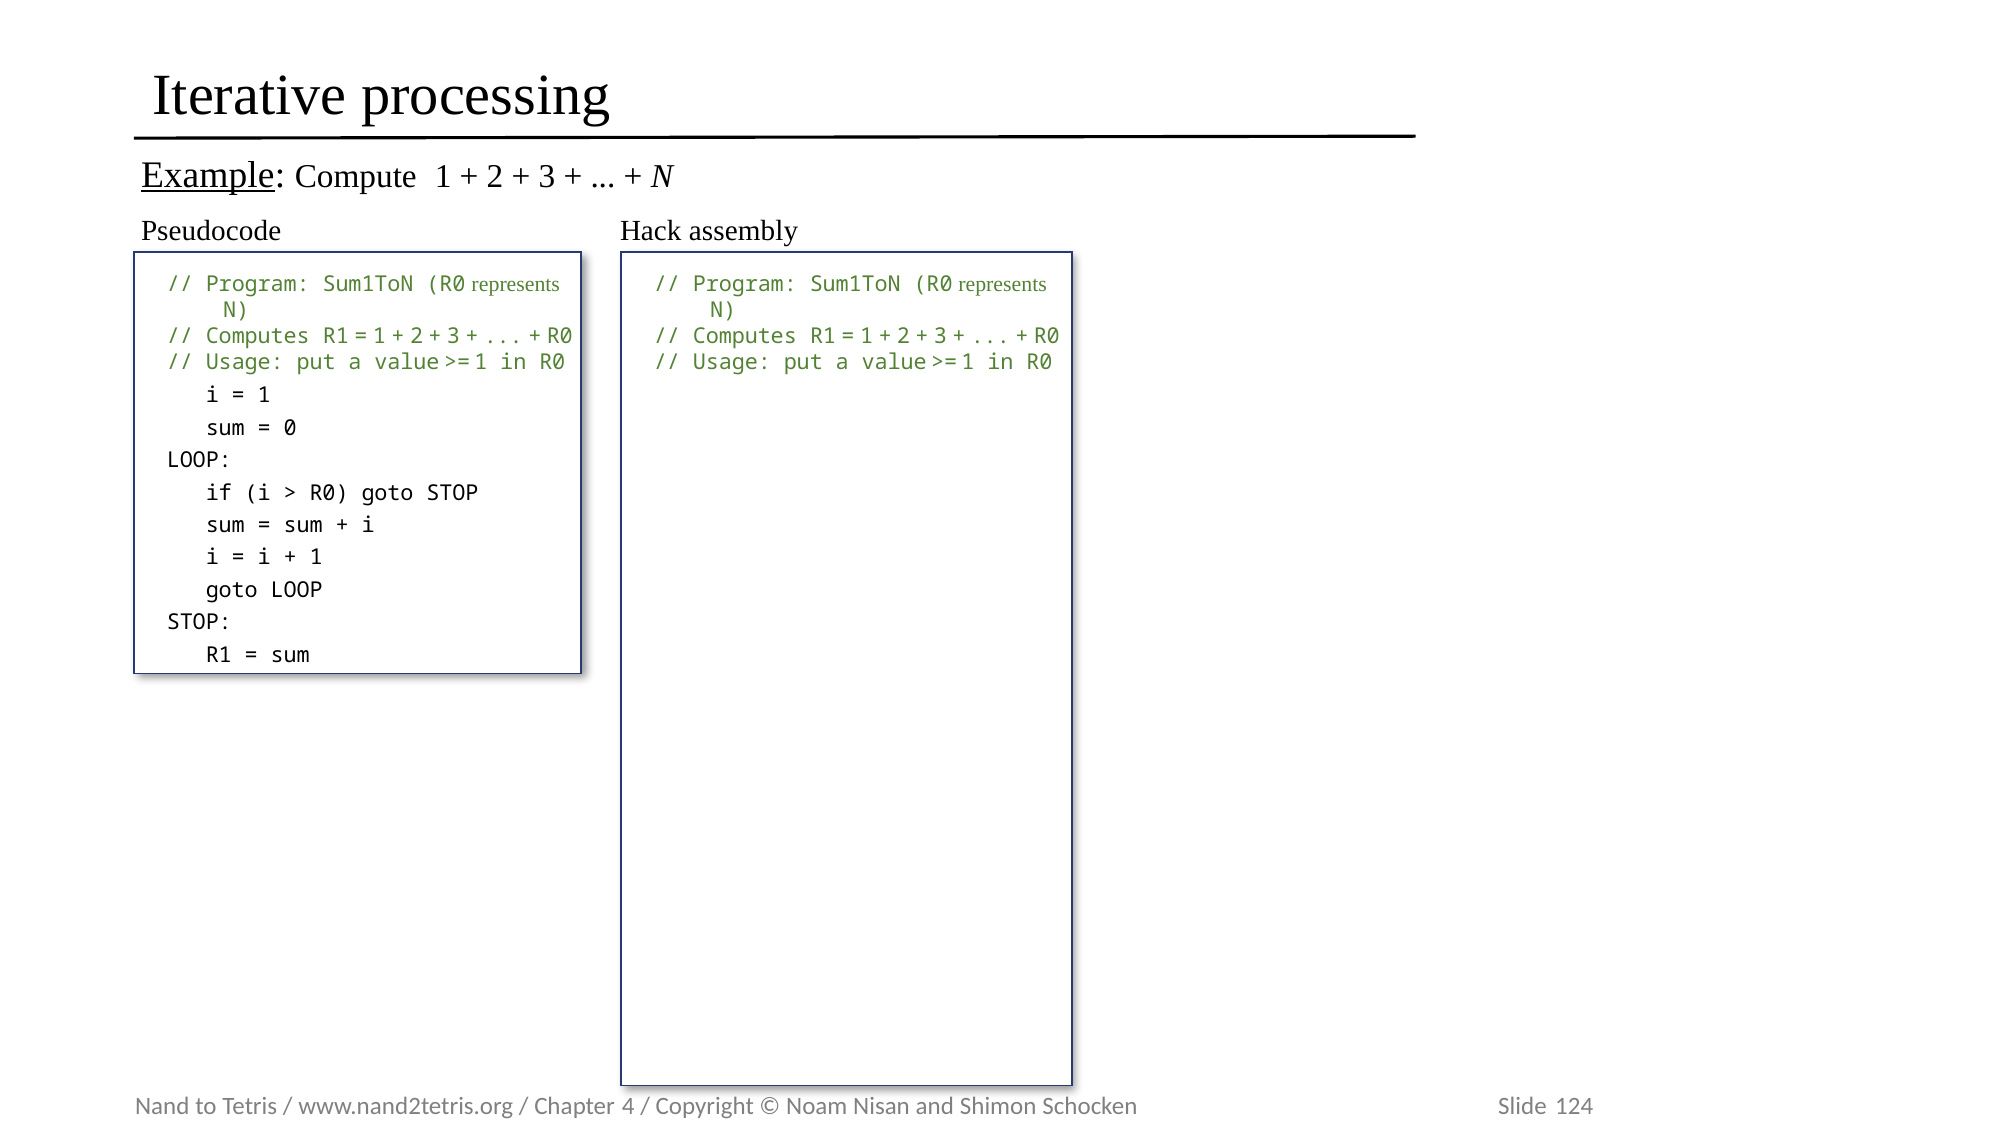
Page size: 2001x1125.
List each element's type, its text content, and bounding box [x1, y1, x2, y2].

text_box Example: Compute 1 + 2 + 3 + ... + N [125, 142, 765, 205]
title Iterative processing [137, 48, 1417, 144]
text_box Pseudocode [125, 205, 604, 267]
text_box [604, 203, 1100, 1086]
text_box // Program: Sum1ToN (R0 represents N) // Computes R1 = 1 + 2 + 3 + ... + R0 // Usage: put a value >= 1 in R0 i = 1 sum = 0 LOOP: if (i > R0) goto STOP sum = sum + i i = i + 1 goto LOOP STOP: R1 = sum [133, 251, 581, 674]
